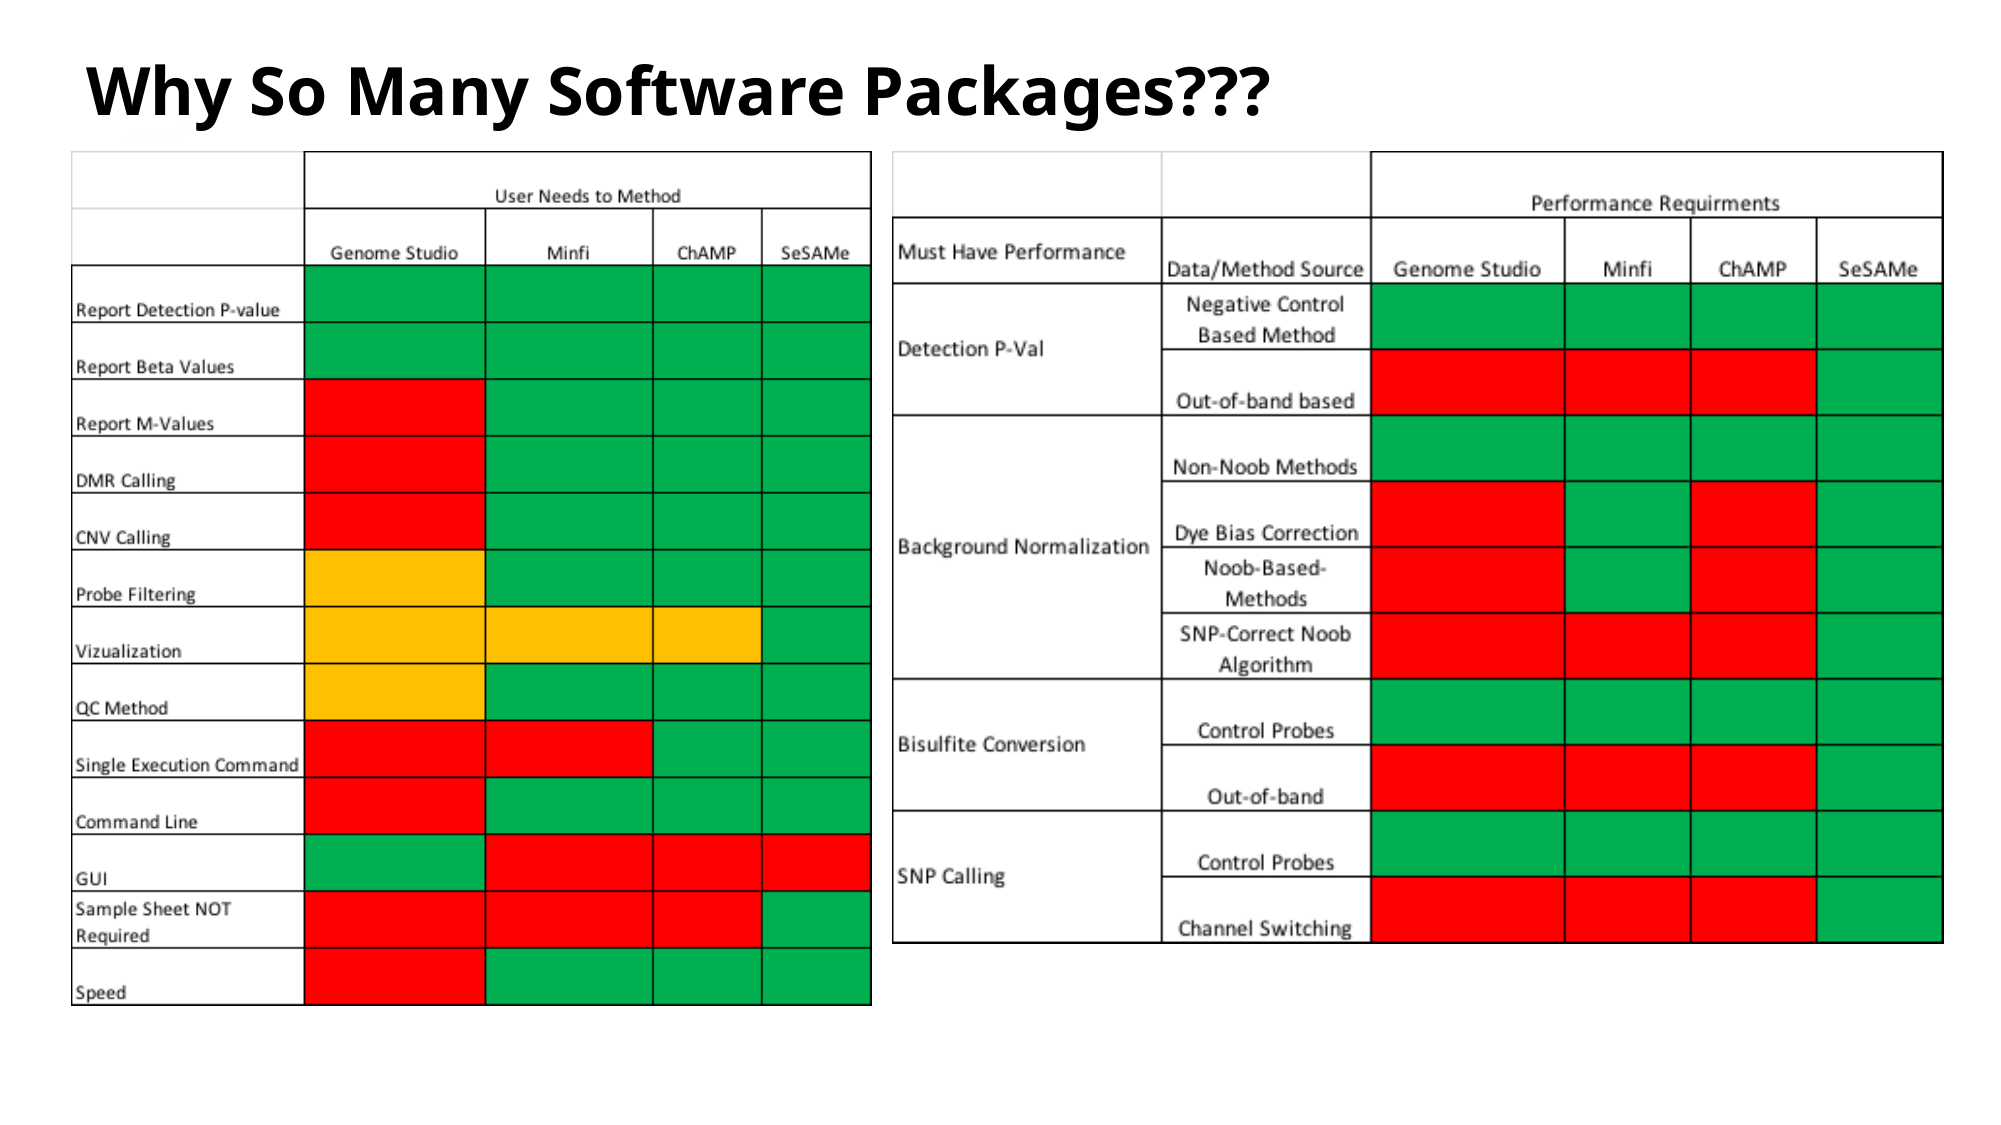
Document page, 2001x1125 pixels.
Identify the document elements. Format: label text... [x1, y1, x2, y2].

title Why So Many Software Packages??? [71, 0, 1984, 188]
picture [892, 151, 1944, 944]
picture [71, 126, 872, 1006]
